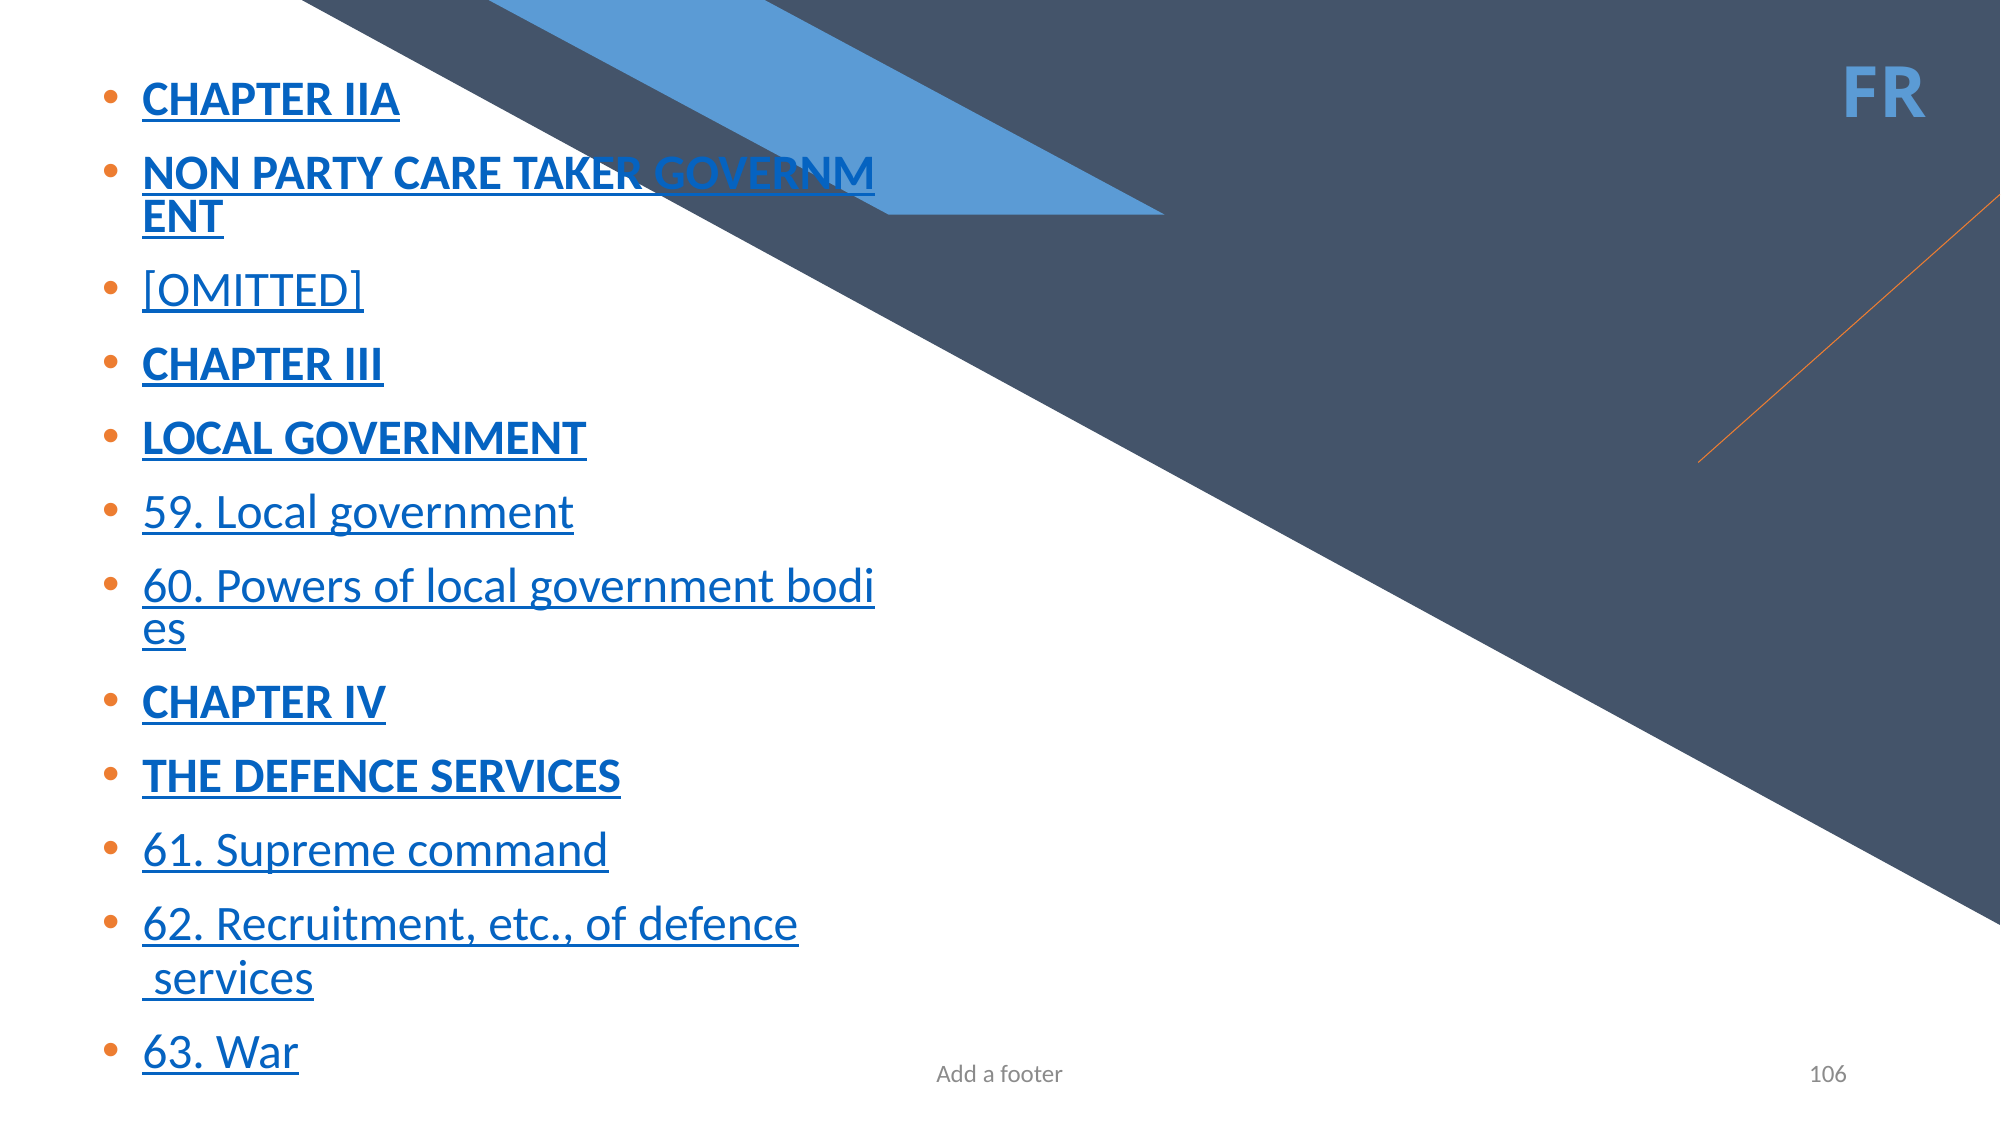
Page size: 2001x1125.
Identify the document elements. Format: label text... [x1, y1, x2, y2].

footer Add a footer [662, 1042, 1338, 1103]
list Chapter IIA NON PARTY CARE TAKER GOVERNMENT [OMITTED] Chapter III LOCAL GOVERNMENT 59. Local government 60. Powers of local government bodies Chapter IV THE DEFENCE SERVICES 61. Supreme command 62. Recruitment, etc., of defence services 63. War [87, 65, 898, 1010]
slide_number 106 [1412, 1042, 1863, 1103]
